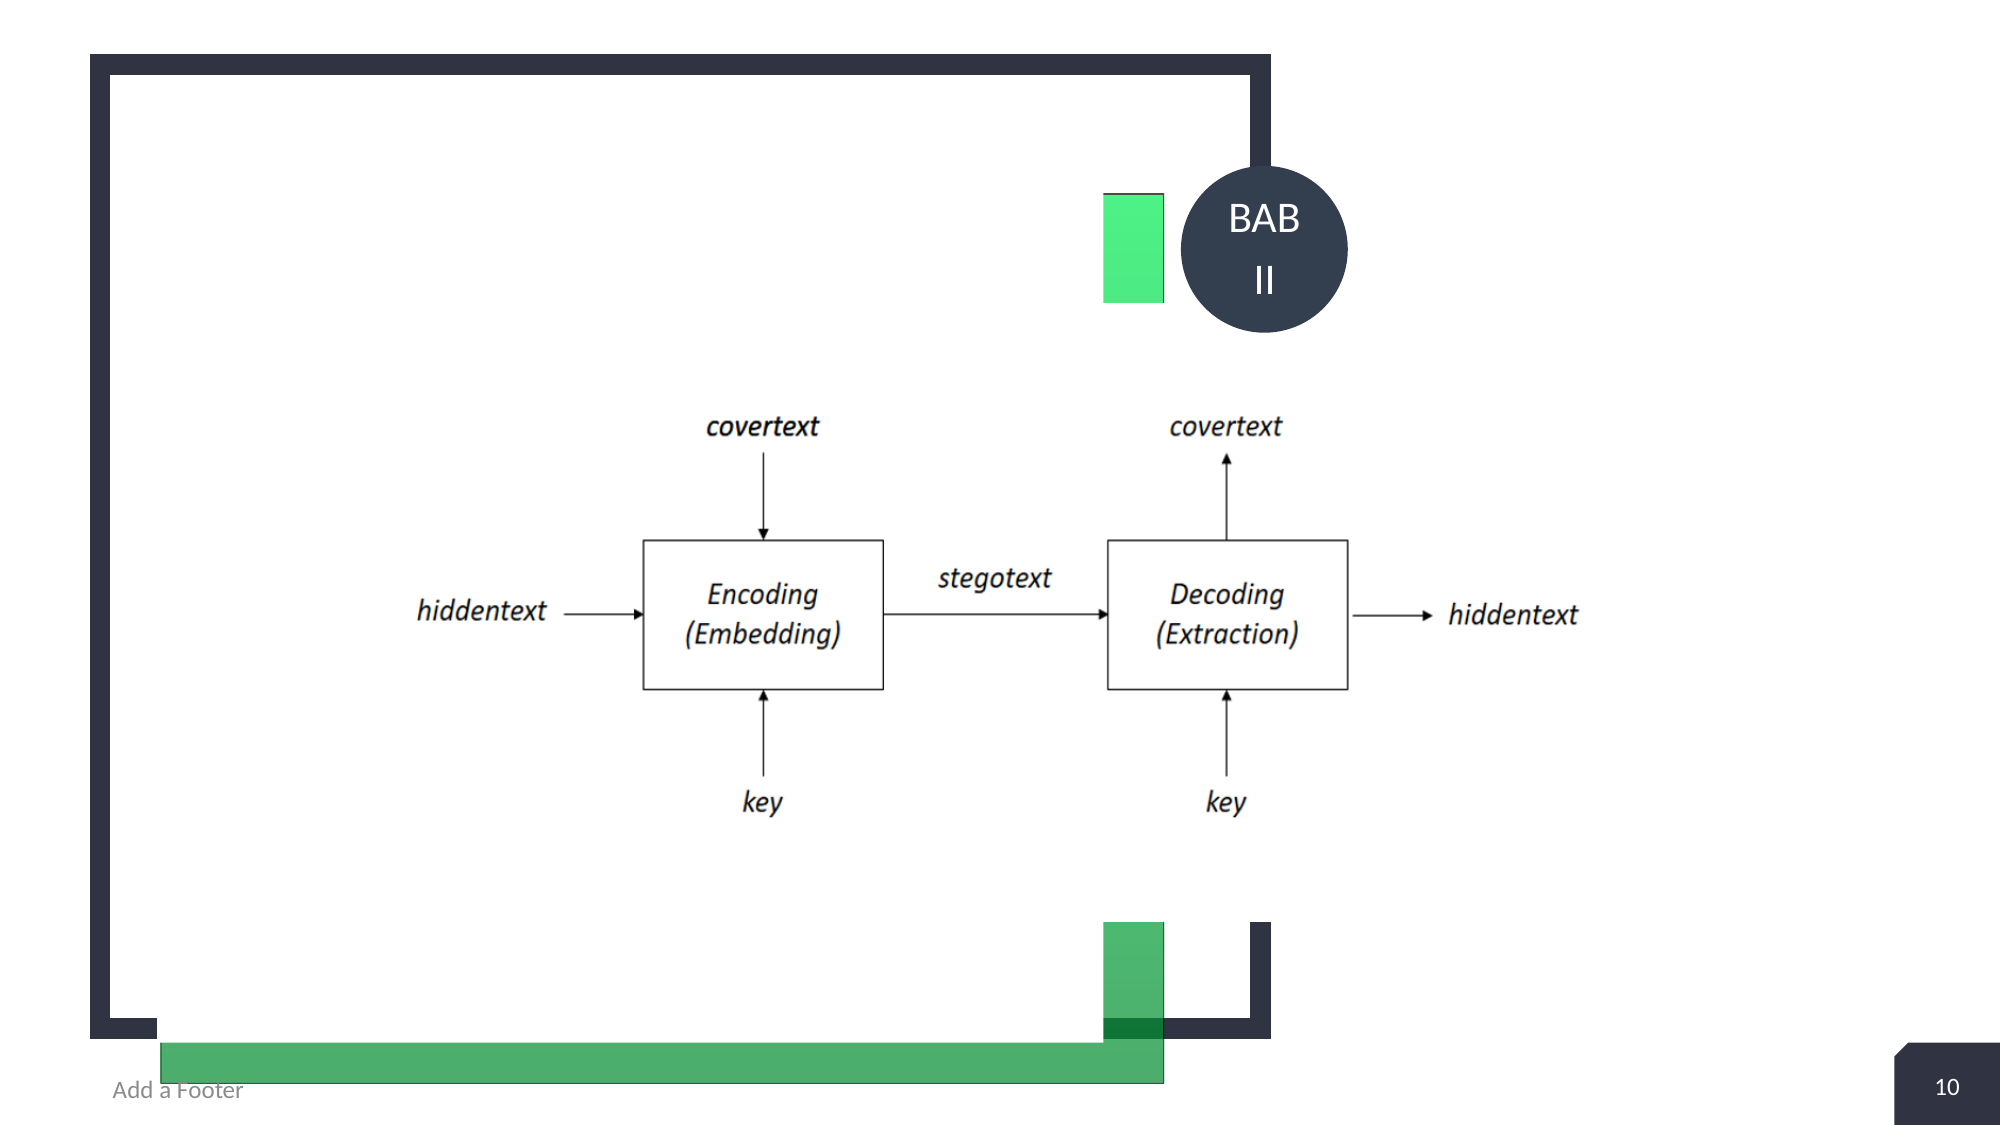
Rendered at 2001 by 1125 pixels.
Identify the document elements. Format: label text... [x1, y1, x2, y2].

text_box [1180, 165, 1348, 333]
picture [317, 303, 1683, 922]
footer Add a Footer [97, 1059, 773, 1119]
slide_number 10 [1894, 1052, 2000, 1119]
